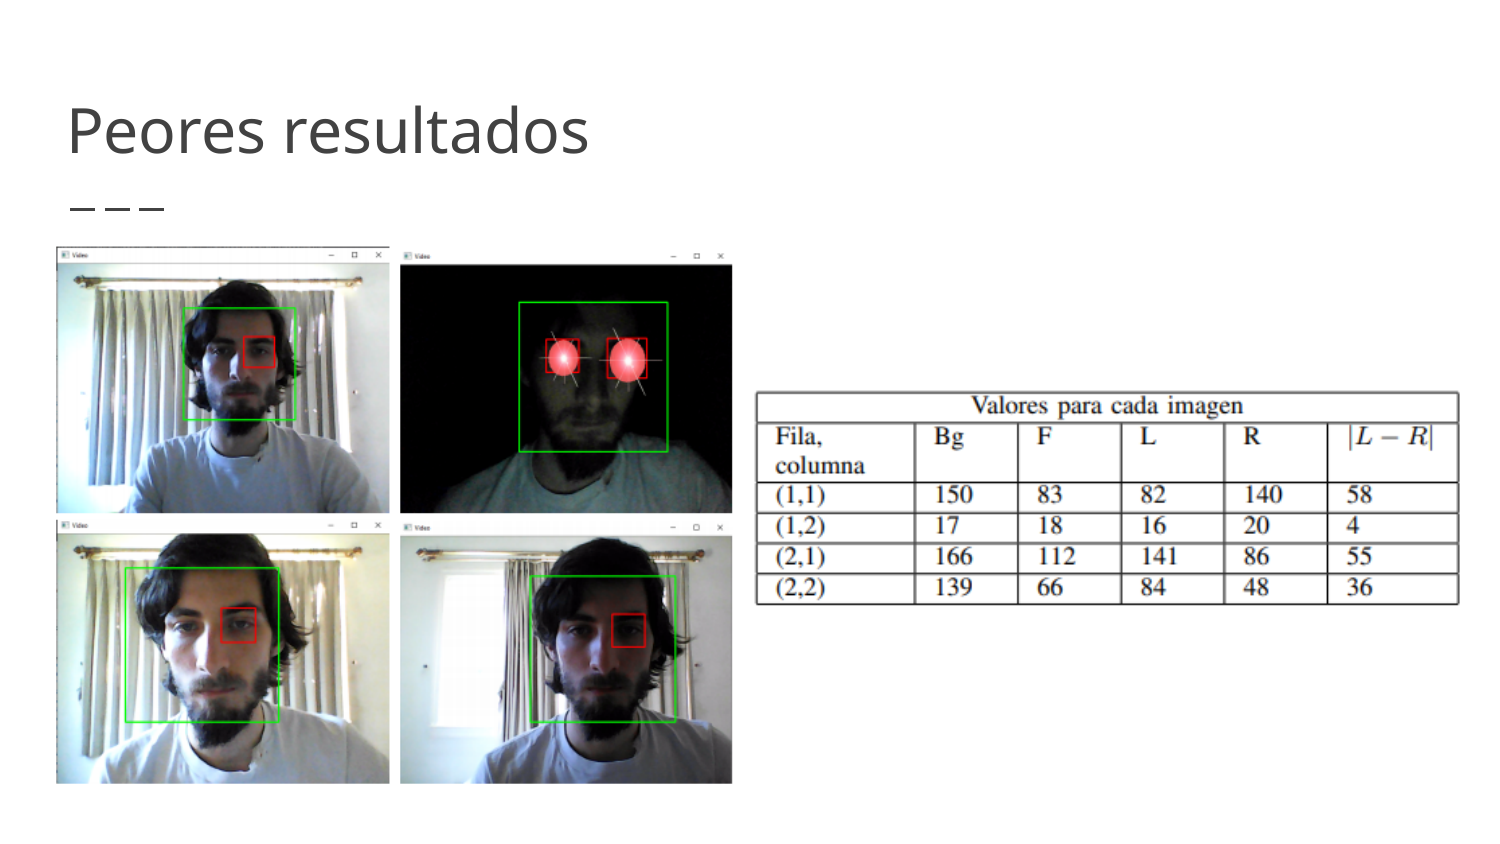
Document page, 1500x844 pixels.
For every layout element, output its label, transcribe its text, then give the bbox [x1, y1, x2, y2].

picture [749, 378, 1468, 621]
picture [50, 240, 739, 792]
title Peores resultados [51, 61, 1449, 182]
